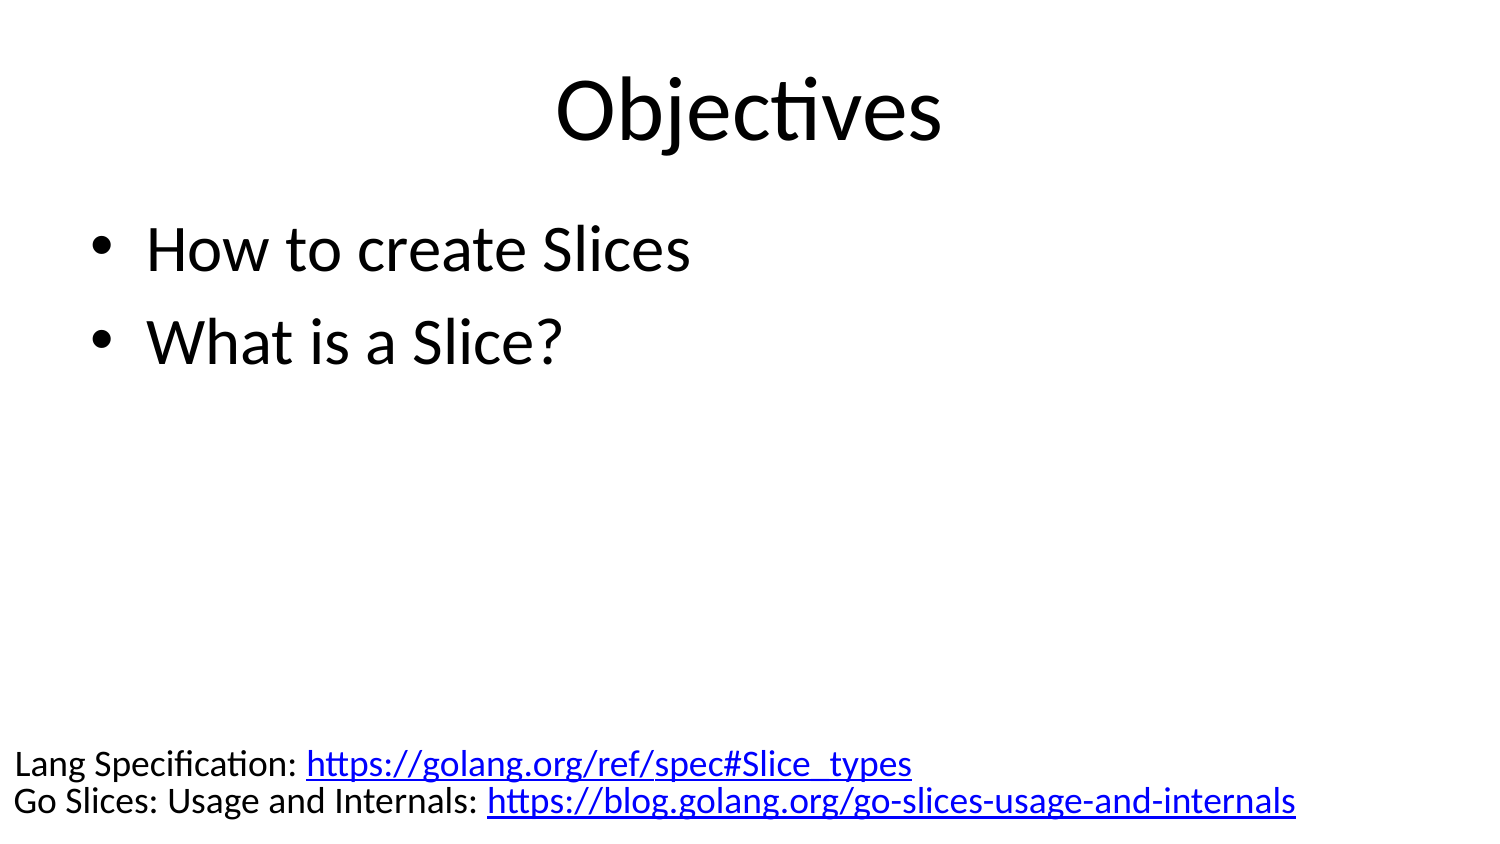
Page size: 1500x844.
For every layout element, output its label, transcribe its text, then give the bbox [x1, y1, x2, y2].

title Objectives [75, 33, 1425, 175]
text_box Go Slices: Usage and Internals: https://blog.golang.org/go-slices-usage-and-internals [0, 768, 1315, 829]
list How to create Slices What is a Slice? [75, 196, 1425, 754]
text_box Lang Specification: https://golang.org/ref/spec#Slice_types [0, 731, 944, 792]
